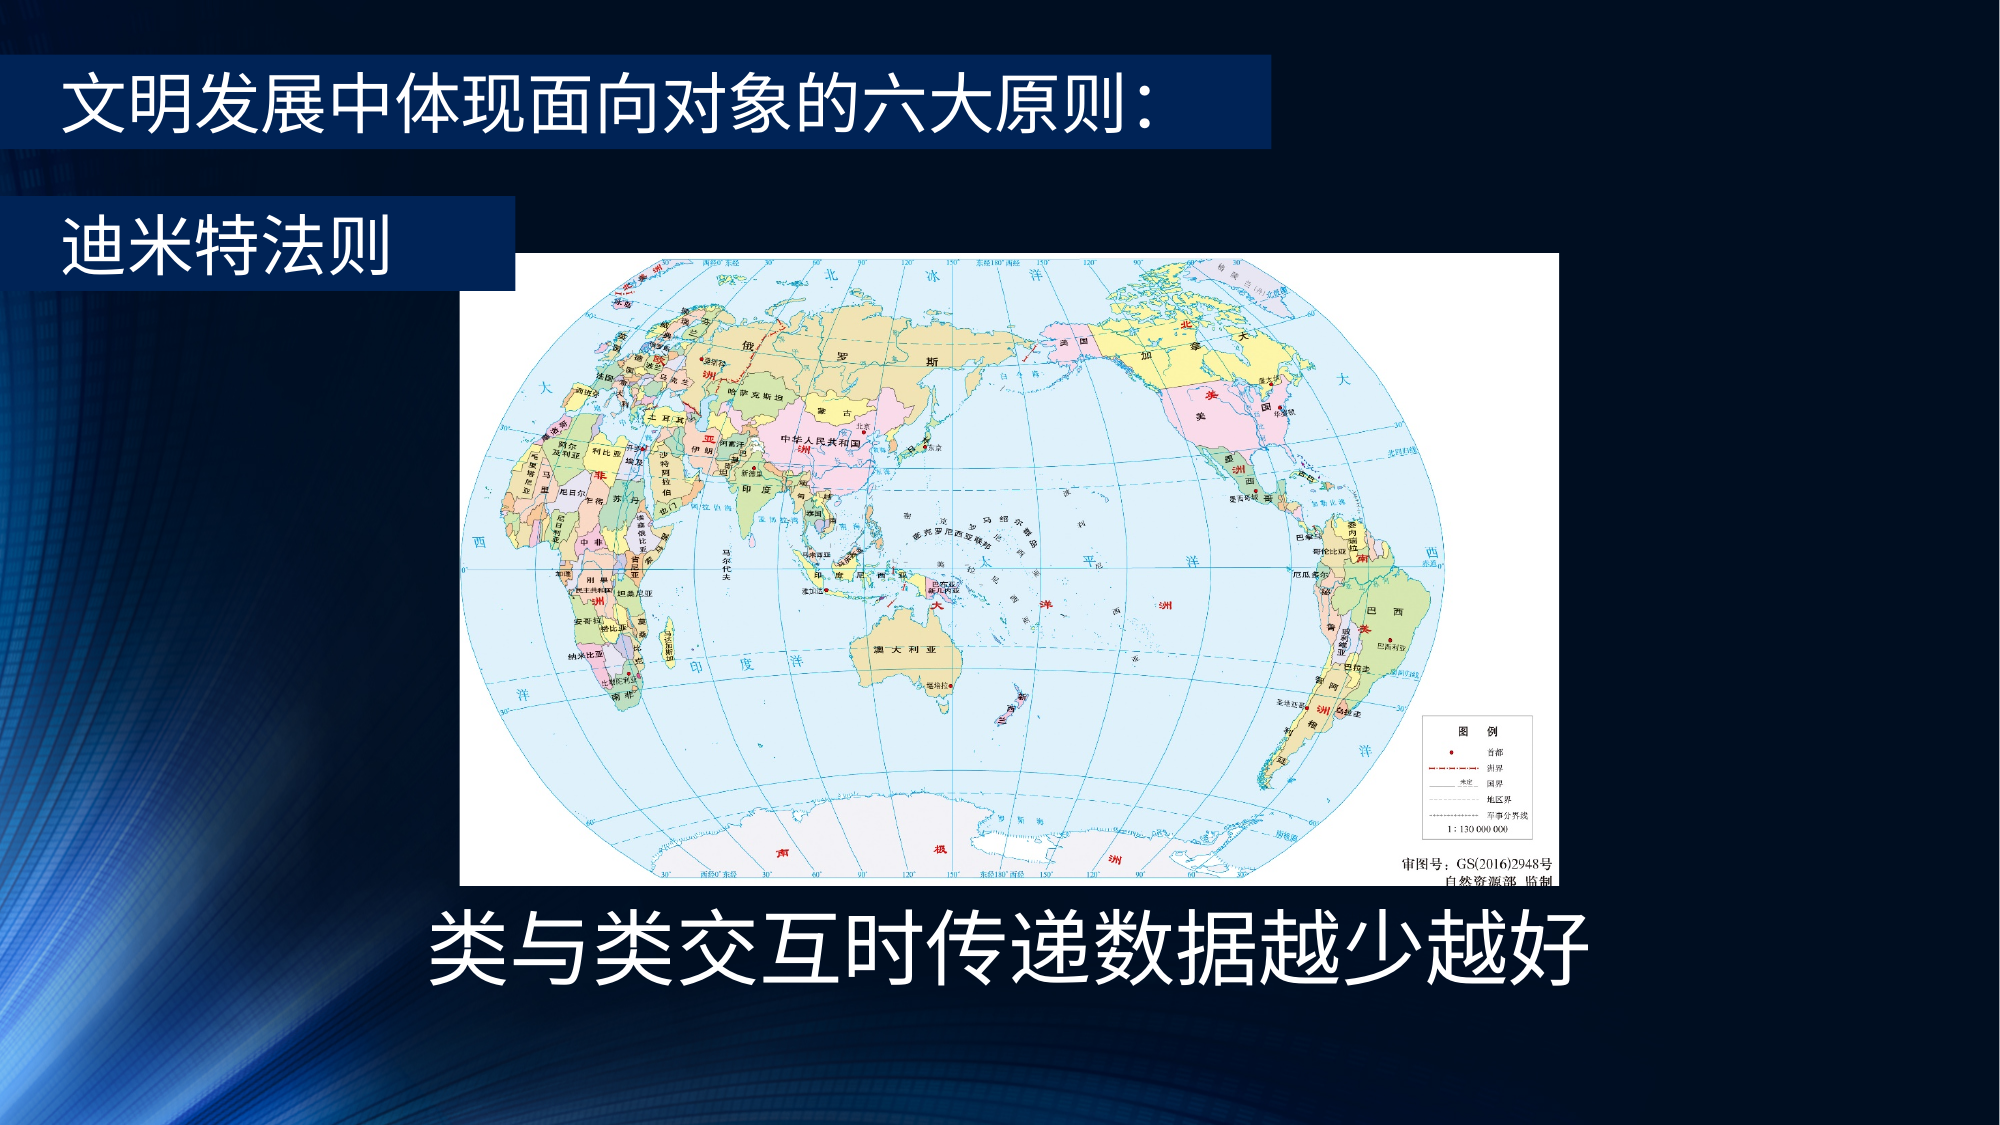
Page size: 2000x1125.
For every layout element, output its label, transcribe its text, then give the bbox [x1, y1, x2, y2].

picture [0, 0, 2000, 1125]
text_box 迪米特法则 [0, 196, 516, 291]
text_box 类与类交互时传递数据越少越好 [411, 888, 1607, 1004]
text_box 文明发展中体现面向对象的六大原则： [0, 54, 1272, 150]
